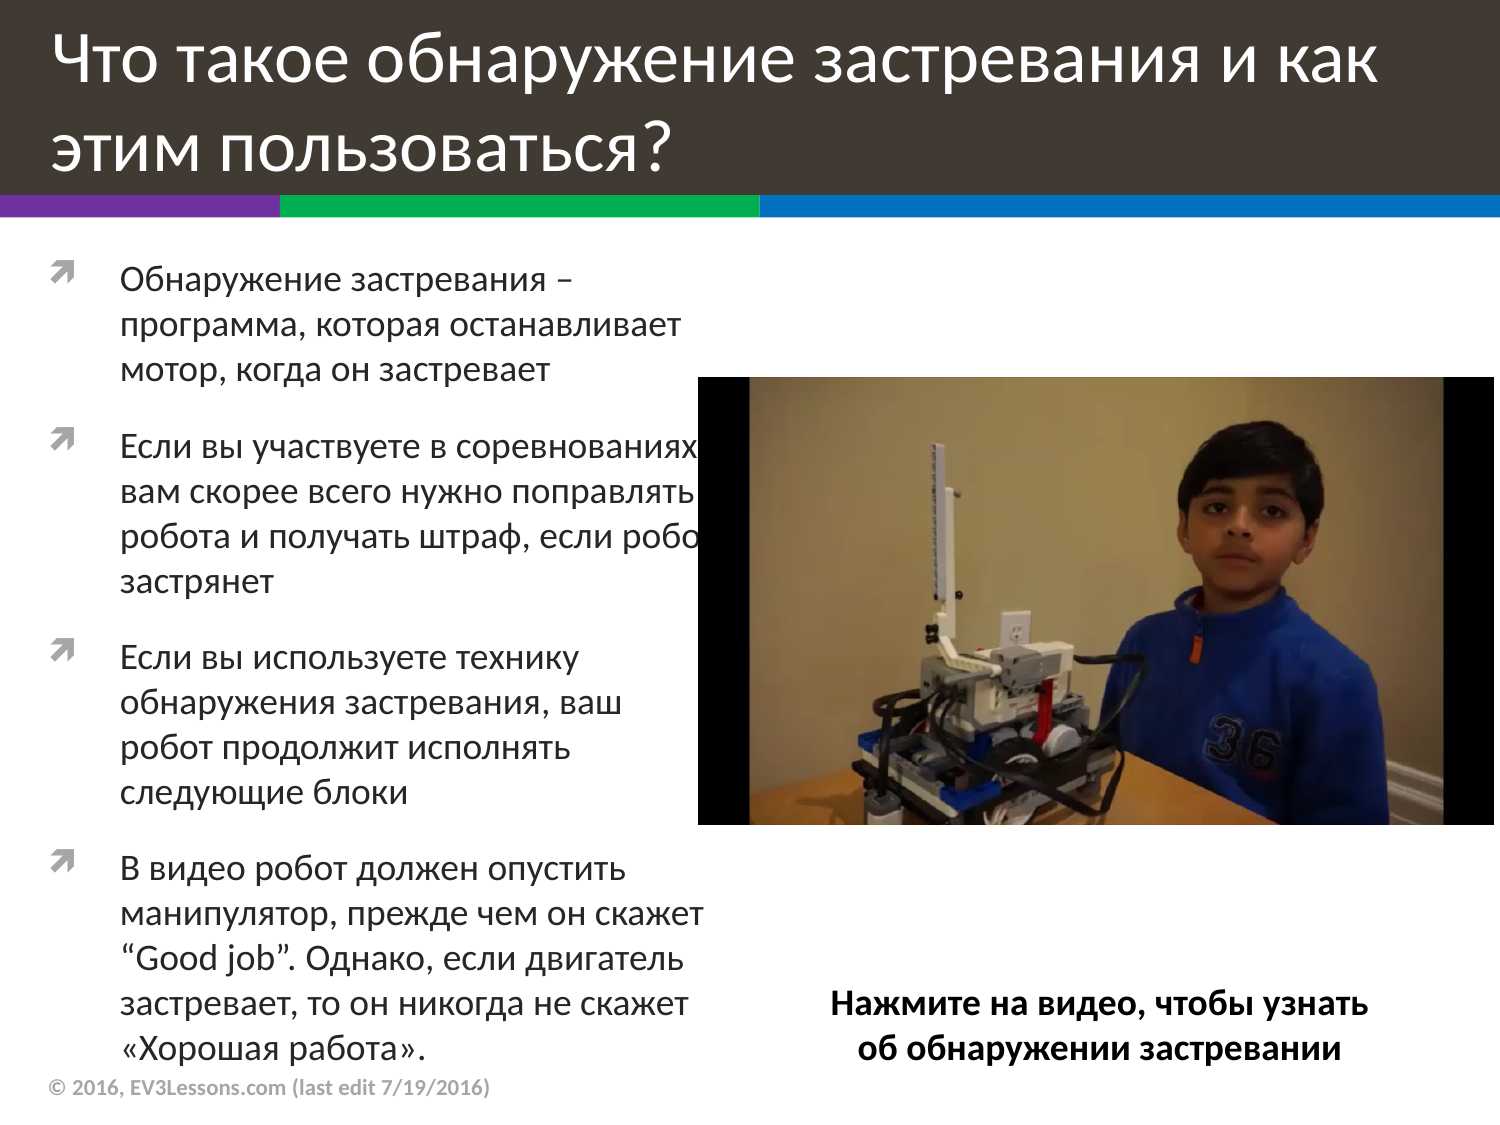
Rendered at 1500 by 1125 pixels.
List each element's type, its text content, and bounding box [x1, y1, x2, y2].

list Обнаружение застревания – программа, которая останавливает мотор, когда он застревает Если вы участвуете в соревнованиях, вам скорее всего нужно поправлять робота и получать штраф, если робот застрянет Если вы используете технику обнаружения застревания, ваш робот продолжит исполнять следующие блоки В видео робот должен опустить манипулятор, прежде чем он скажет “Good job”. Однако, если двигатель застревает, то он никогда не скажет «Хорошая работа». [32, 246, 739, 1055]
text_box Нажмите на видео, чтобы узнать об обнаружении застревании [746, 970, 1454, 1076]
title Что такое обнаружение застревания и как этим пользоваться? [0, 0, 1500, 195]
footer © 2016, EV3Lessons.com (last edit 7/19/2016) [32, 1055, 1038, 1116]
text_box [697, 376, 1495, 826]
